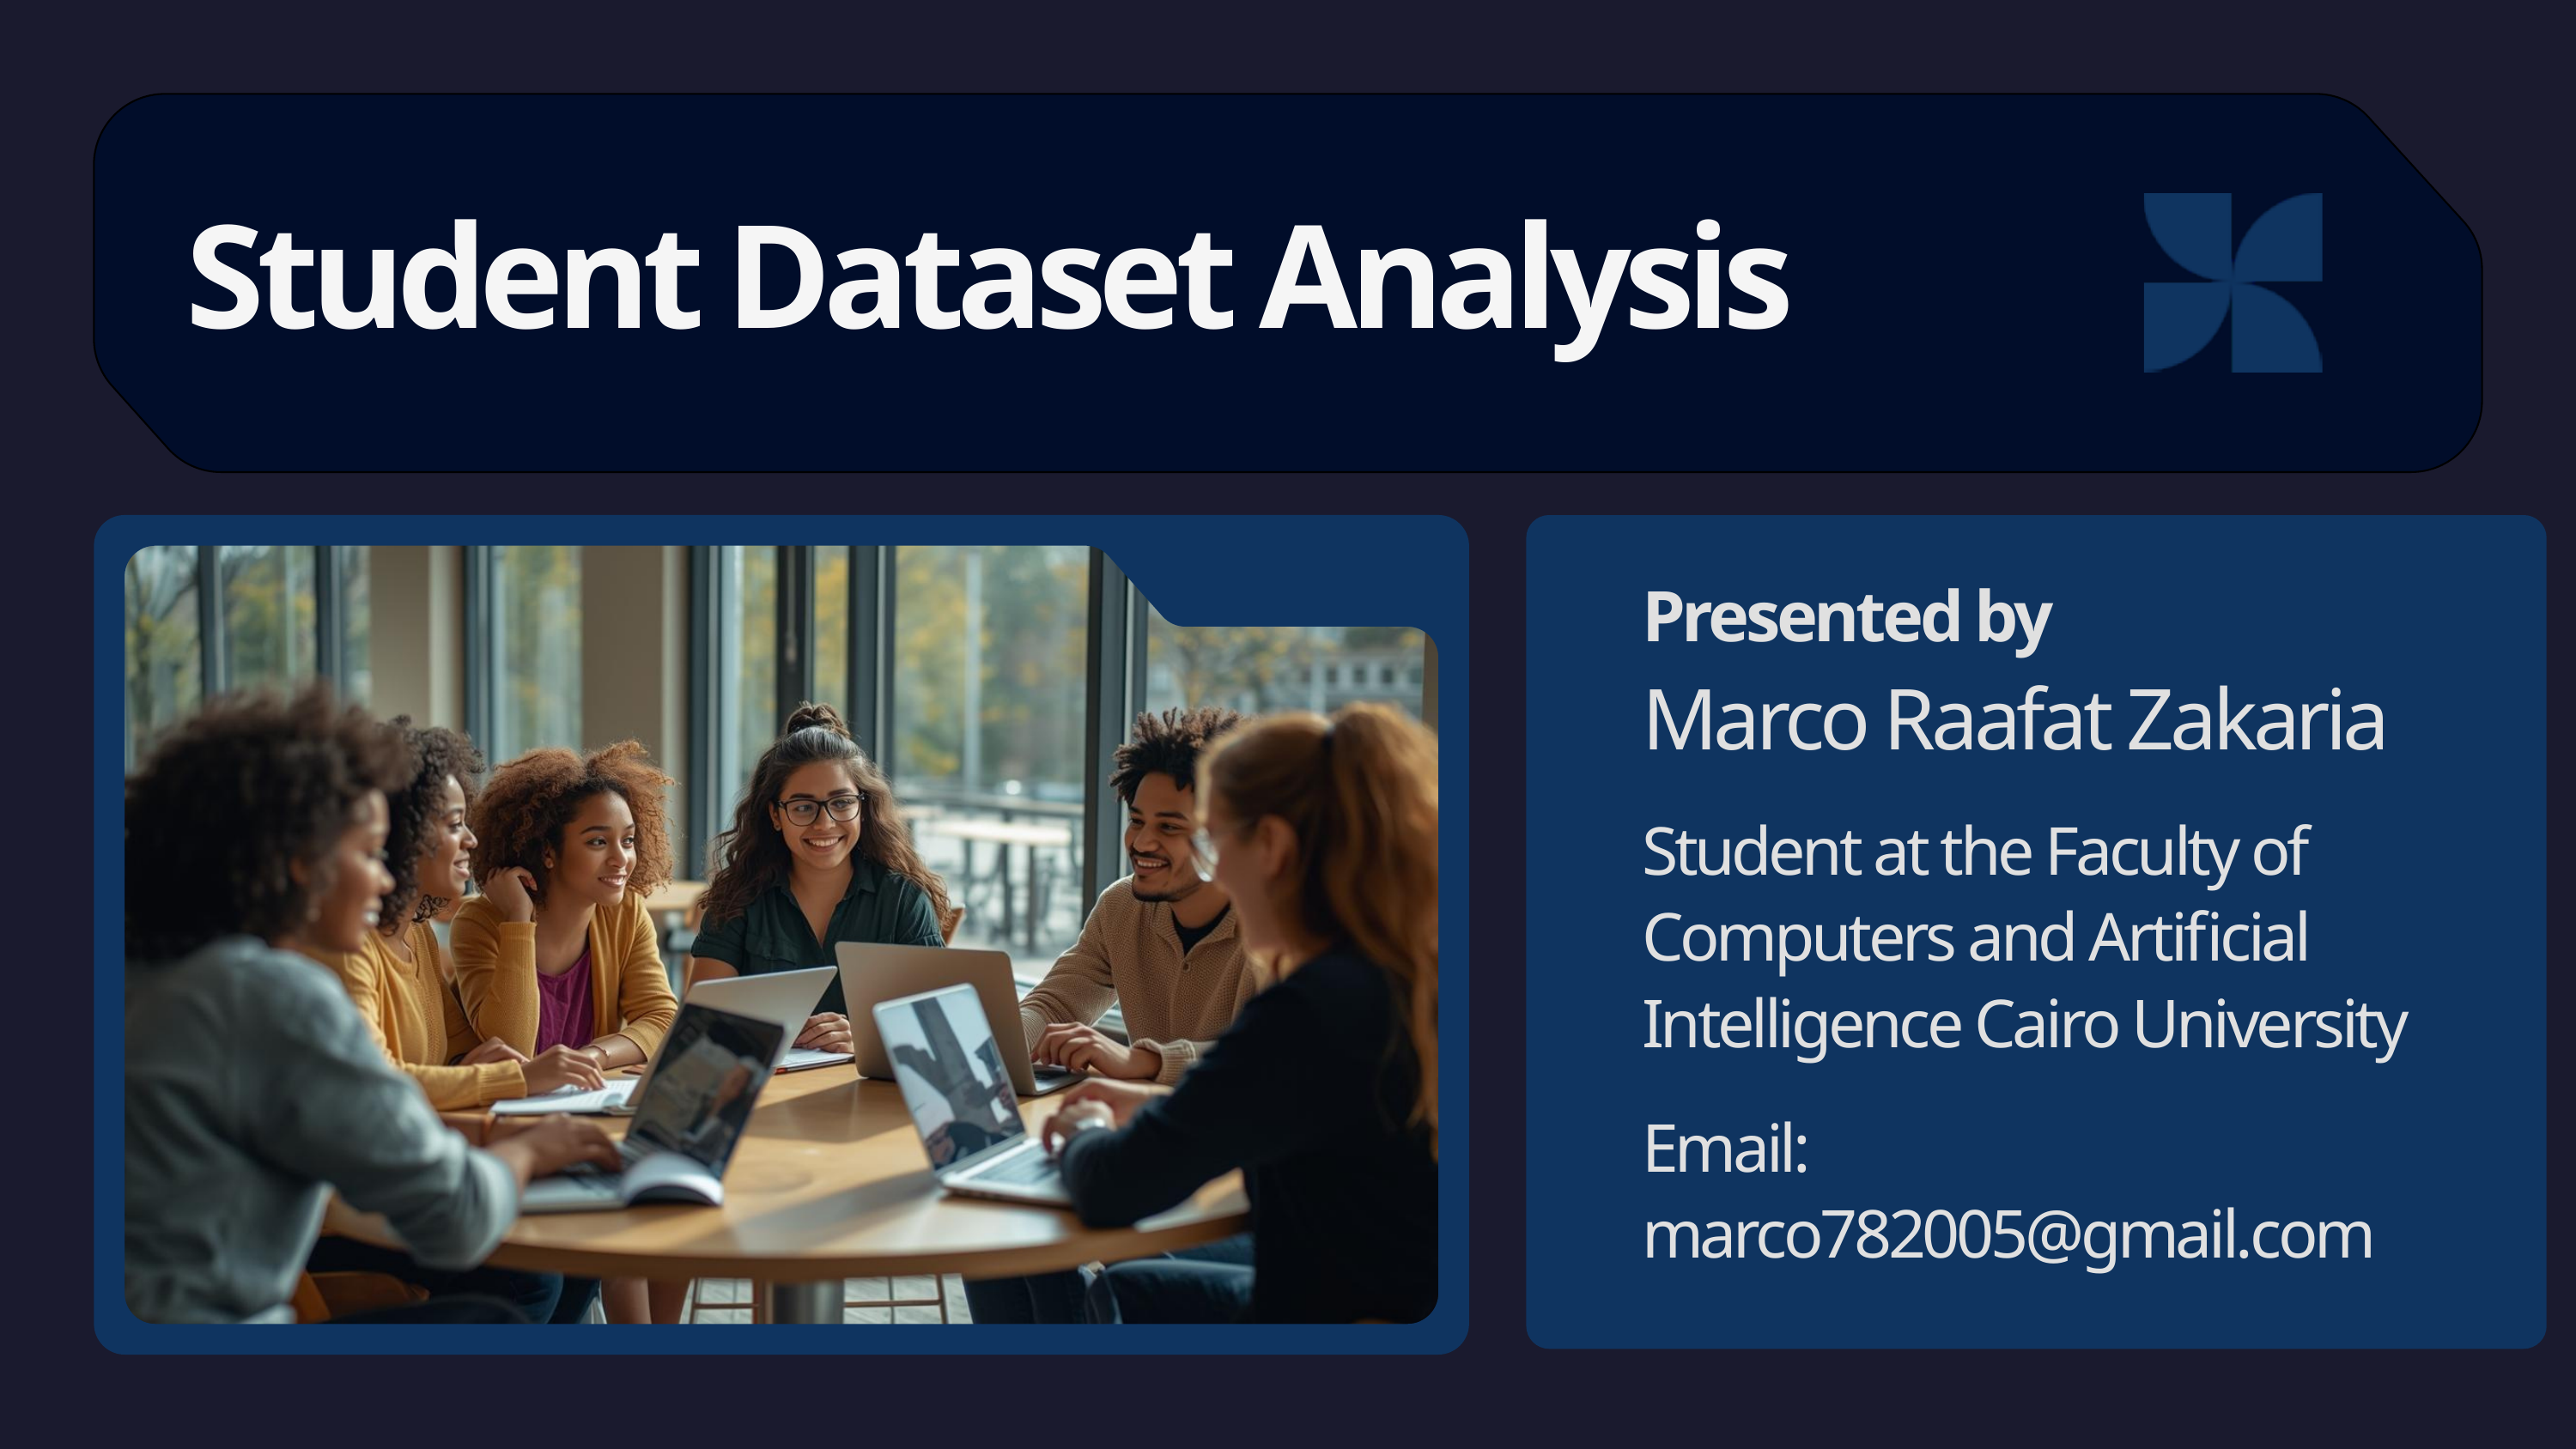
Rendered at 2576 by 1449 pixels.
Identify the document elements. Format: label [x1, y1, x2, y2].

text_box [94, 94, 2482, 473]
text_box [1526, 514, 2547, 1349]
text_box [1641, 568, 2432, 764]
text_box [94, 514, 1470, 1355]
